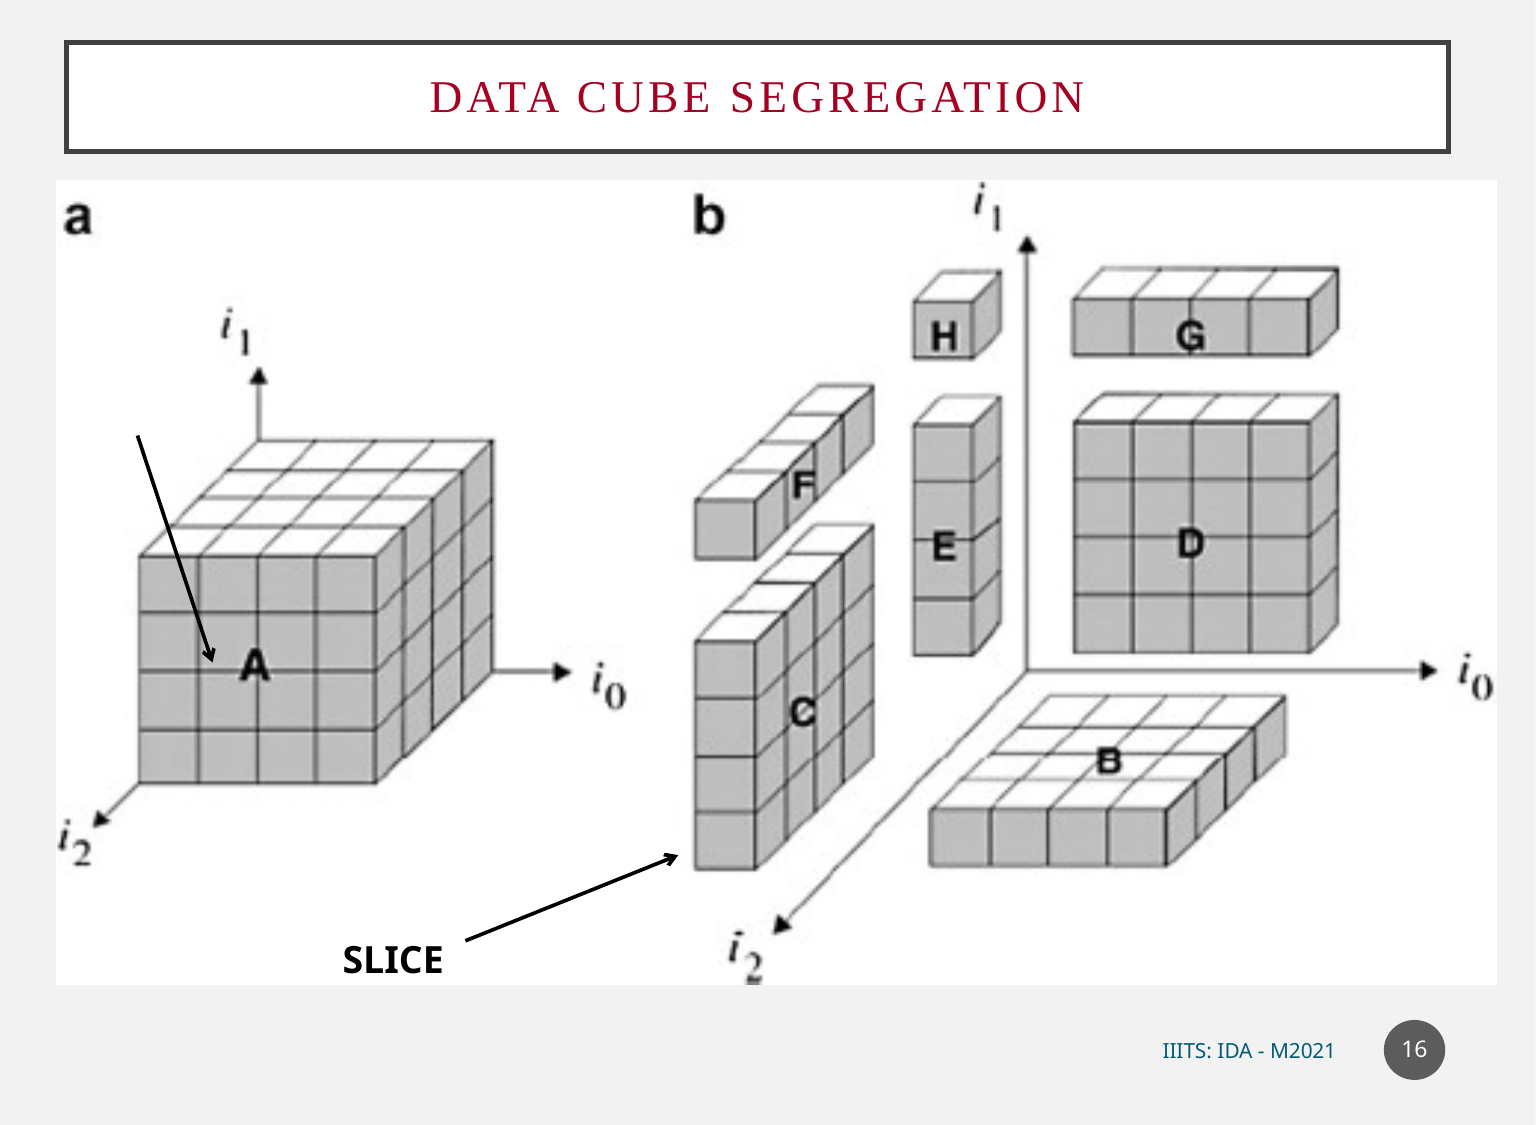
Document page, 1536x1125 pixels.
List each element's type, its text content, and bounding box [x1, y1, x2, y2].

slide_number IIITS: IDA - M2021 [1004, 1023, 1351, 1077]
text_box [137, 435, 213, 663]
title Data cube segregation [64, 40, 1451, 154]
slide_number 16 [1383, 1019, 1446, 1080]
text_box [56, 180, 1497, 988]
